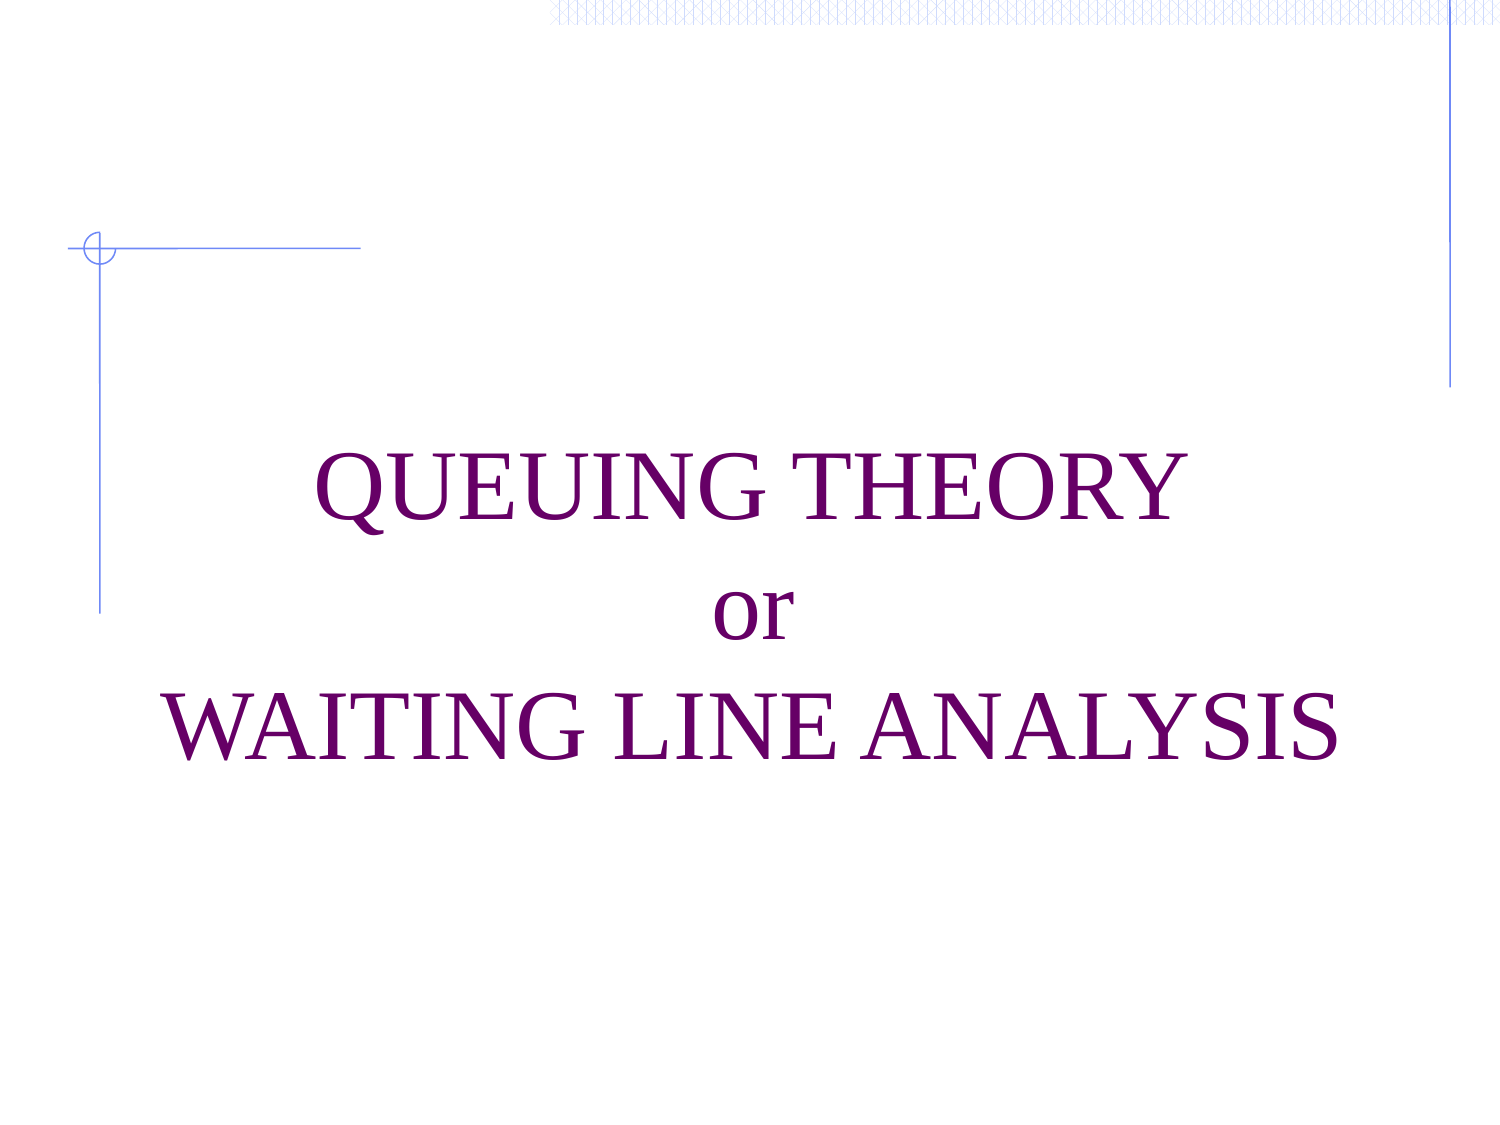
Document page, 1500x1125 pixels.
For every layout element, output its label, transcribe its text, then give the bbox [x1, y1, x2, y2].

title QUEUING THEORY or WAITING LINE ANALYSIS [2, 262, 1500, 788]
